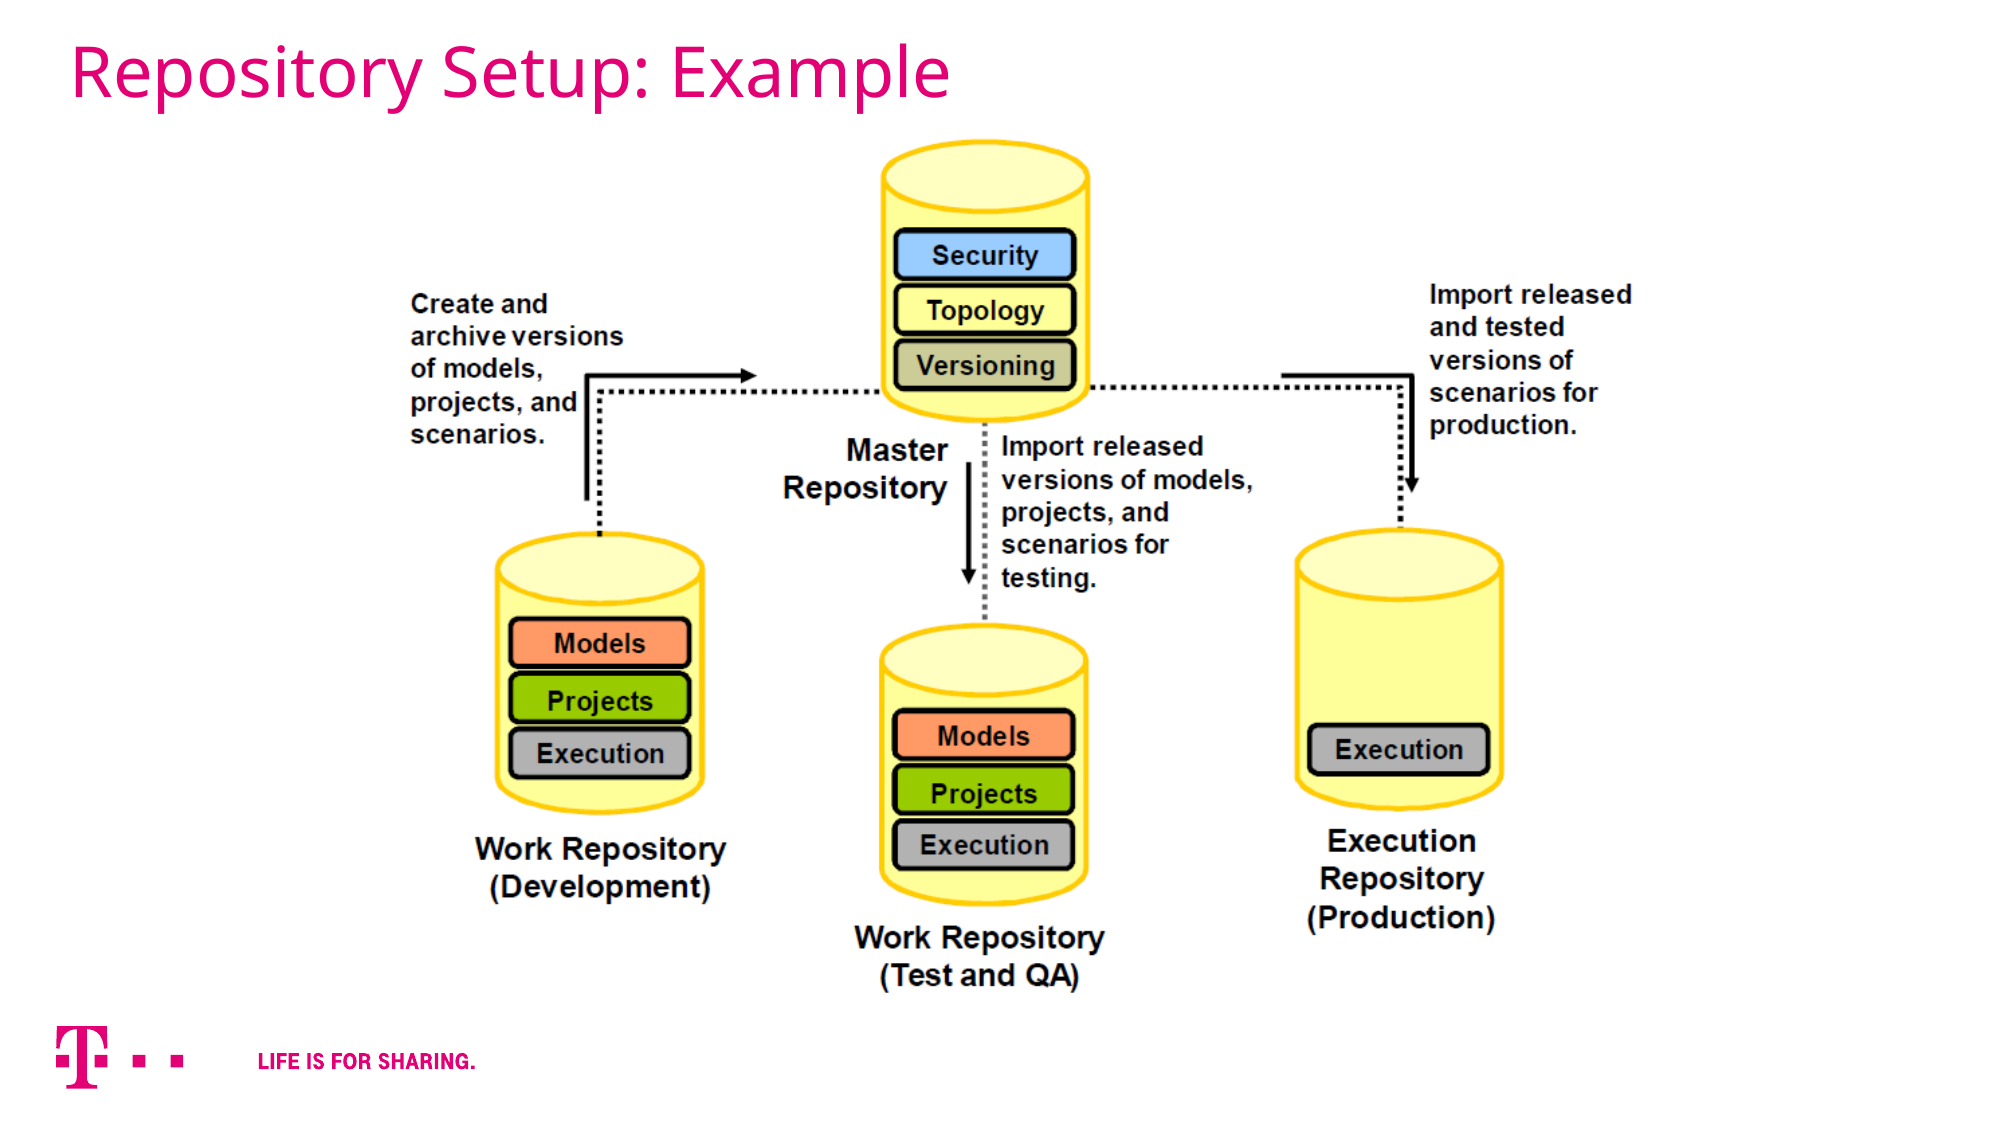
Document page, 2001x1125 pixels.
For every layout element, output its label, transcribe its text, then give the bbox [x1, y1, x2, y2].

text_box Repository Setup: Example [0, 19, 2000, 120]
picture [379, 124, 1655, 1001]
